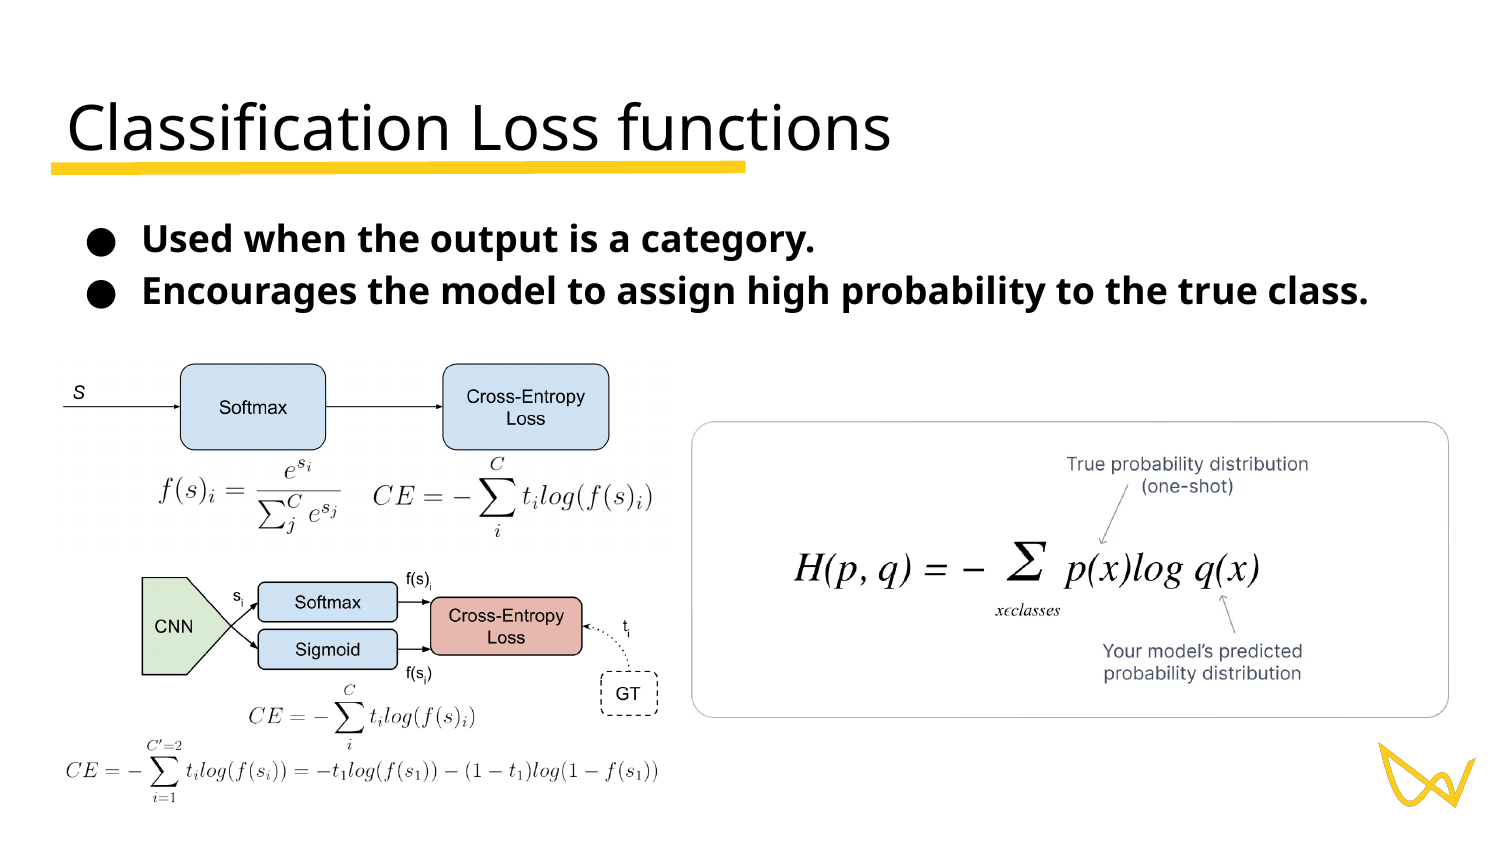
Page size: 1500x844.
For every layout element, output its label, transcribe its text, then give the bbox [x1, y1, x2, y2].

title Classification Loss functions [51, 72, 1449, 167]
picture [50, 568, 671, 809]
picture [50, 354, 671, 552]
list Used when the output is a category. Encourages the model to assign high probability to the true class. [51, 193, 1449, 433]
picture [691, 421, 1500, 844]
